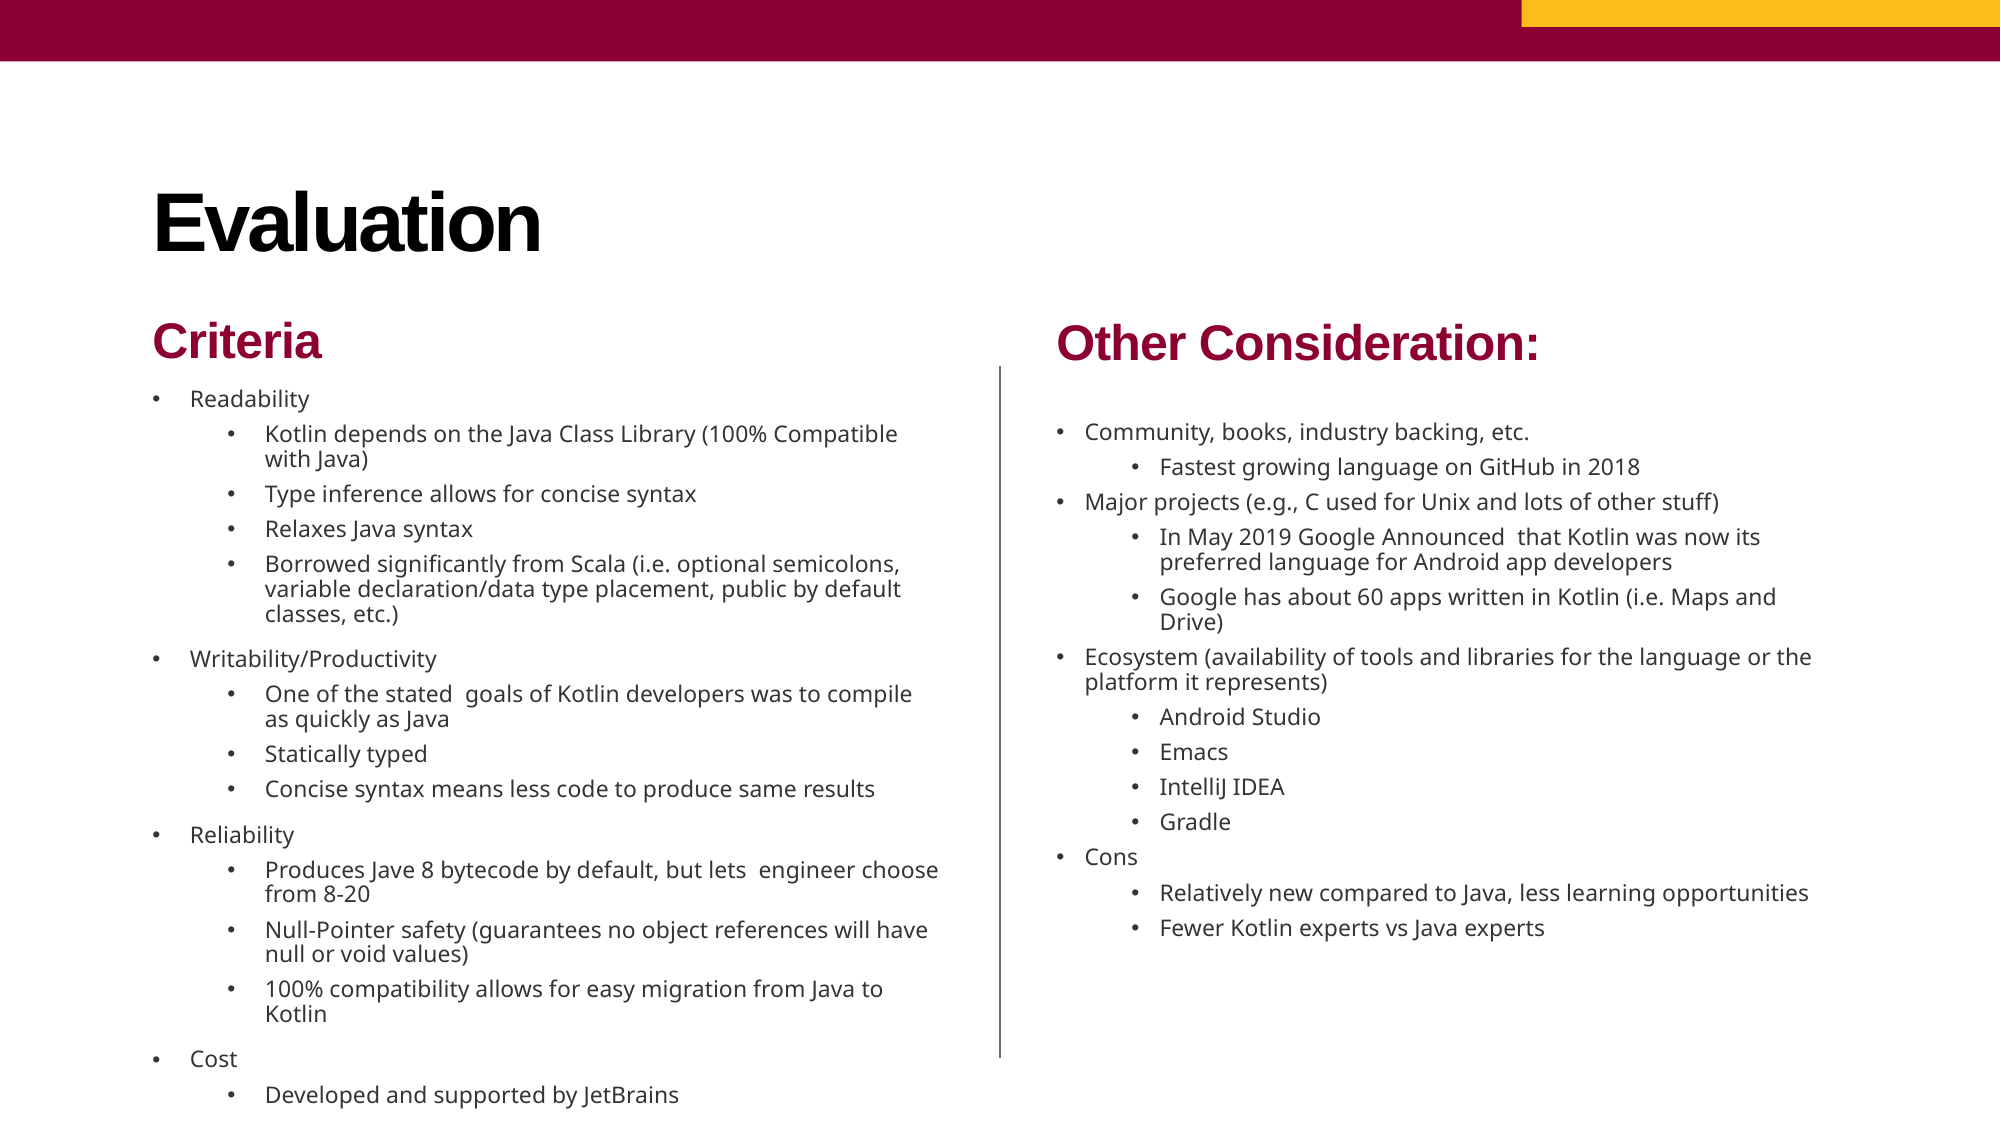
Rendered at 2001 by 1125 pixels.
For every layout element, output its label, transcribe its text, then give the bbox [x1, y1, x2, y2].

list Criteria [137, 281, 990, 377]
title Evaluation [137, 59, 1863, 278]
list Readability Kotlin depends on the Java Class Library (100% Compatible with Java) Type inference allows for concise syntax Relaxes Java syntax Borrowed significantly from Scala (i.e. optional semicolons, variable declaration/data type placement, public by default classes, etc.) Writability/Productivity One of the stated goals of Kotlin developers was to compile as quickly as Java Statically typed Concise syntax means less code to produce same results Reliability Produces Jave 8 bytecode by default, but lets engineer choose from 8-20 Null-Pointer safety (guarantees no object references will have null or void values) 100% compatibility allows for easy migration from Java to Kotlin Cost Developed and supported by JetBrains [137, 380, 959, 1086]
list Community, books, industry backing, etc. Fastest growing language on GitHub in 2018 Major projects (e.g., C used for Unix and lots of other stuff) In May 2019 Google Announced that Kotlin was now its preferred language for Android app developers Google has about 60 apps written in Kotlin (i.e. Maps and Drive) Ecosystem (availability of tools and libraries for the language or the platform it represents) Android Studio Emacs IntelliJ IDEA Gradle Cons Relatively new compared to Java, less learning opportunities Fewer Kotlin experts vs Java experts [1041, 379, 1863, 1086]
list Other Consideration: [1041, 280, 1863, 379]
